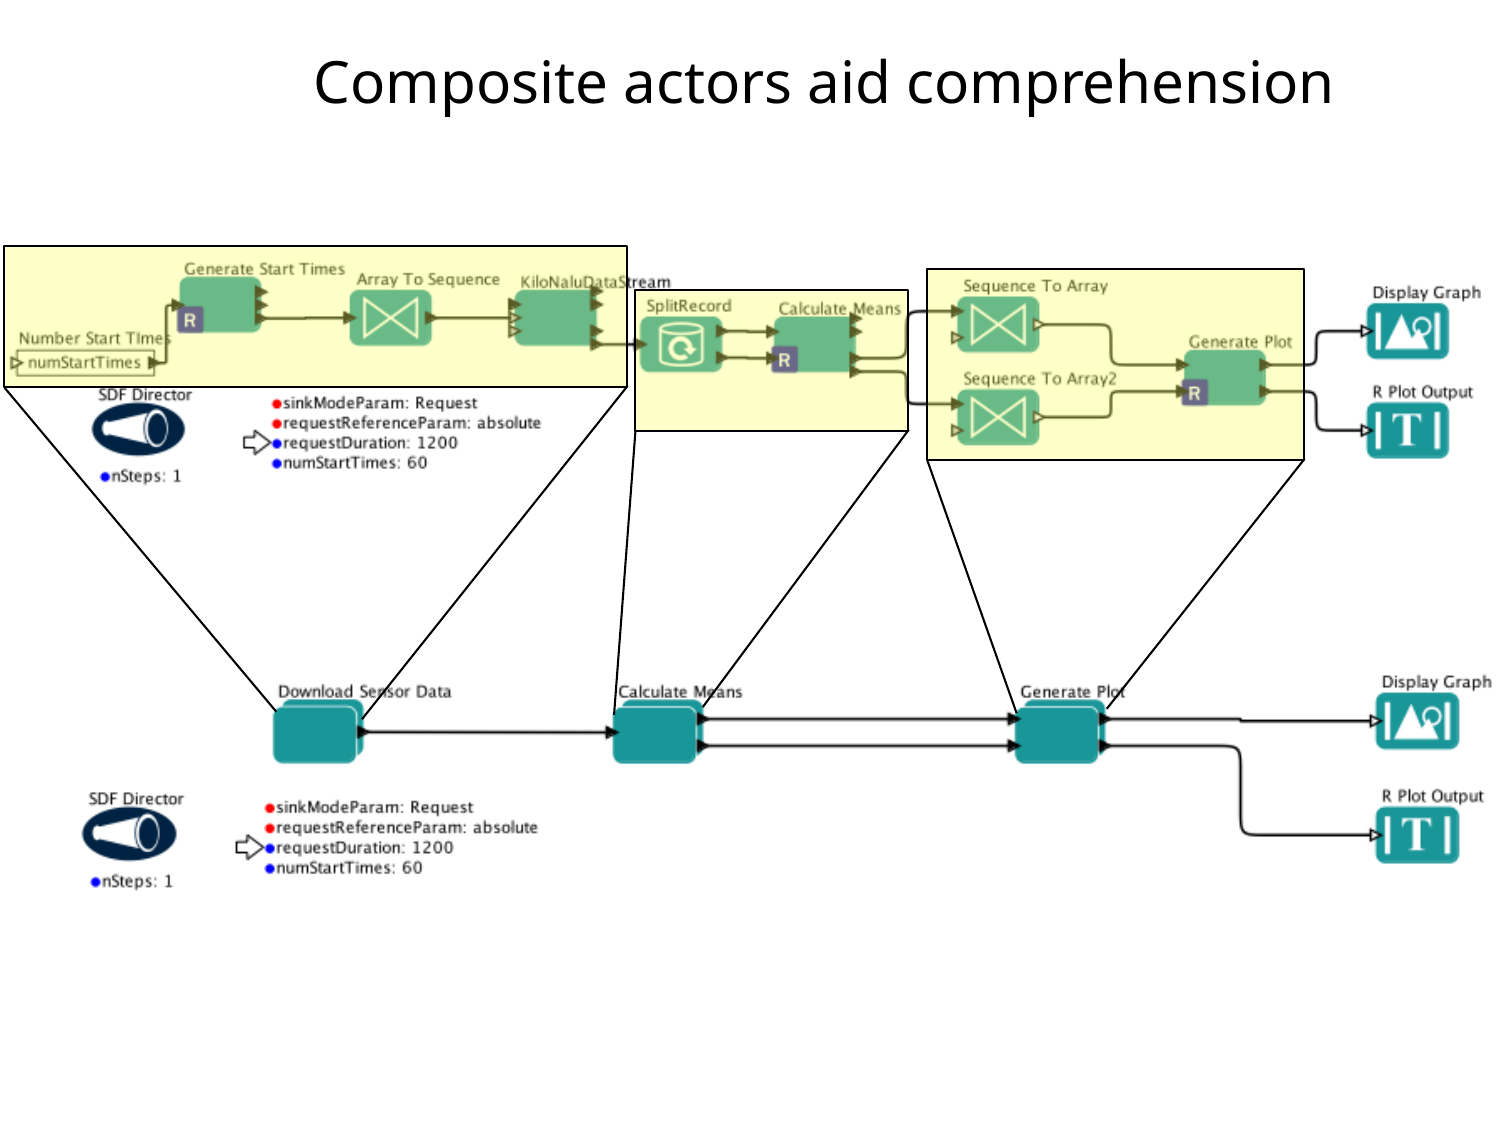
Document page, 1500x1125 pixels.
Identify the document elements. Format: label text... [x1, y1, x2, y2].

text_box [613, 289, 910, 716]
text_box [3, 245, 1500, 913]
title Composite actors aid comprehension [199, 0, 1456, 160]
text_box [926, 268, 1305, 714]
